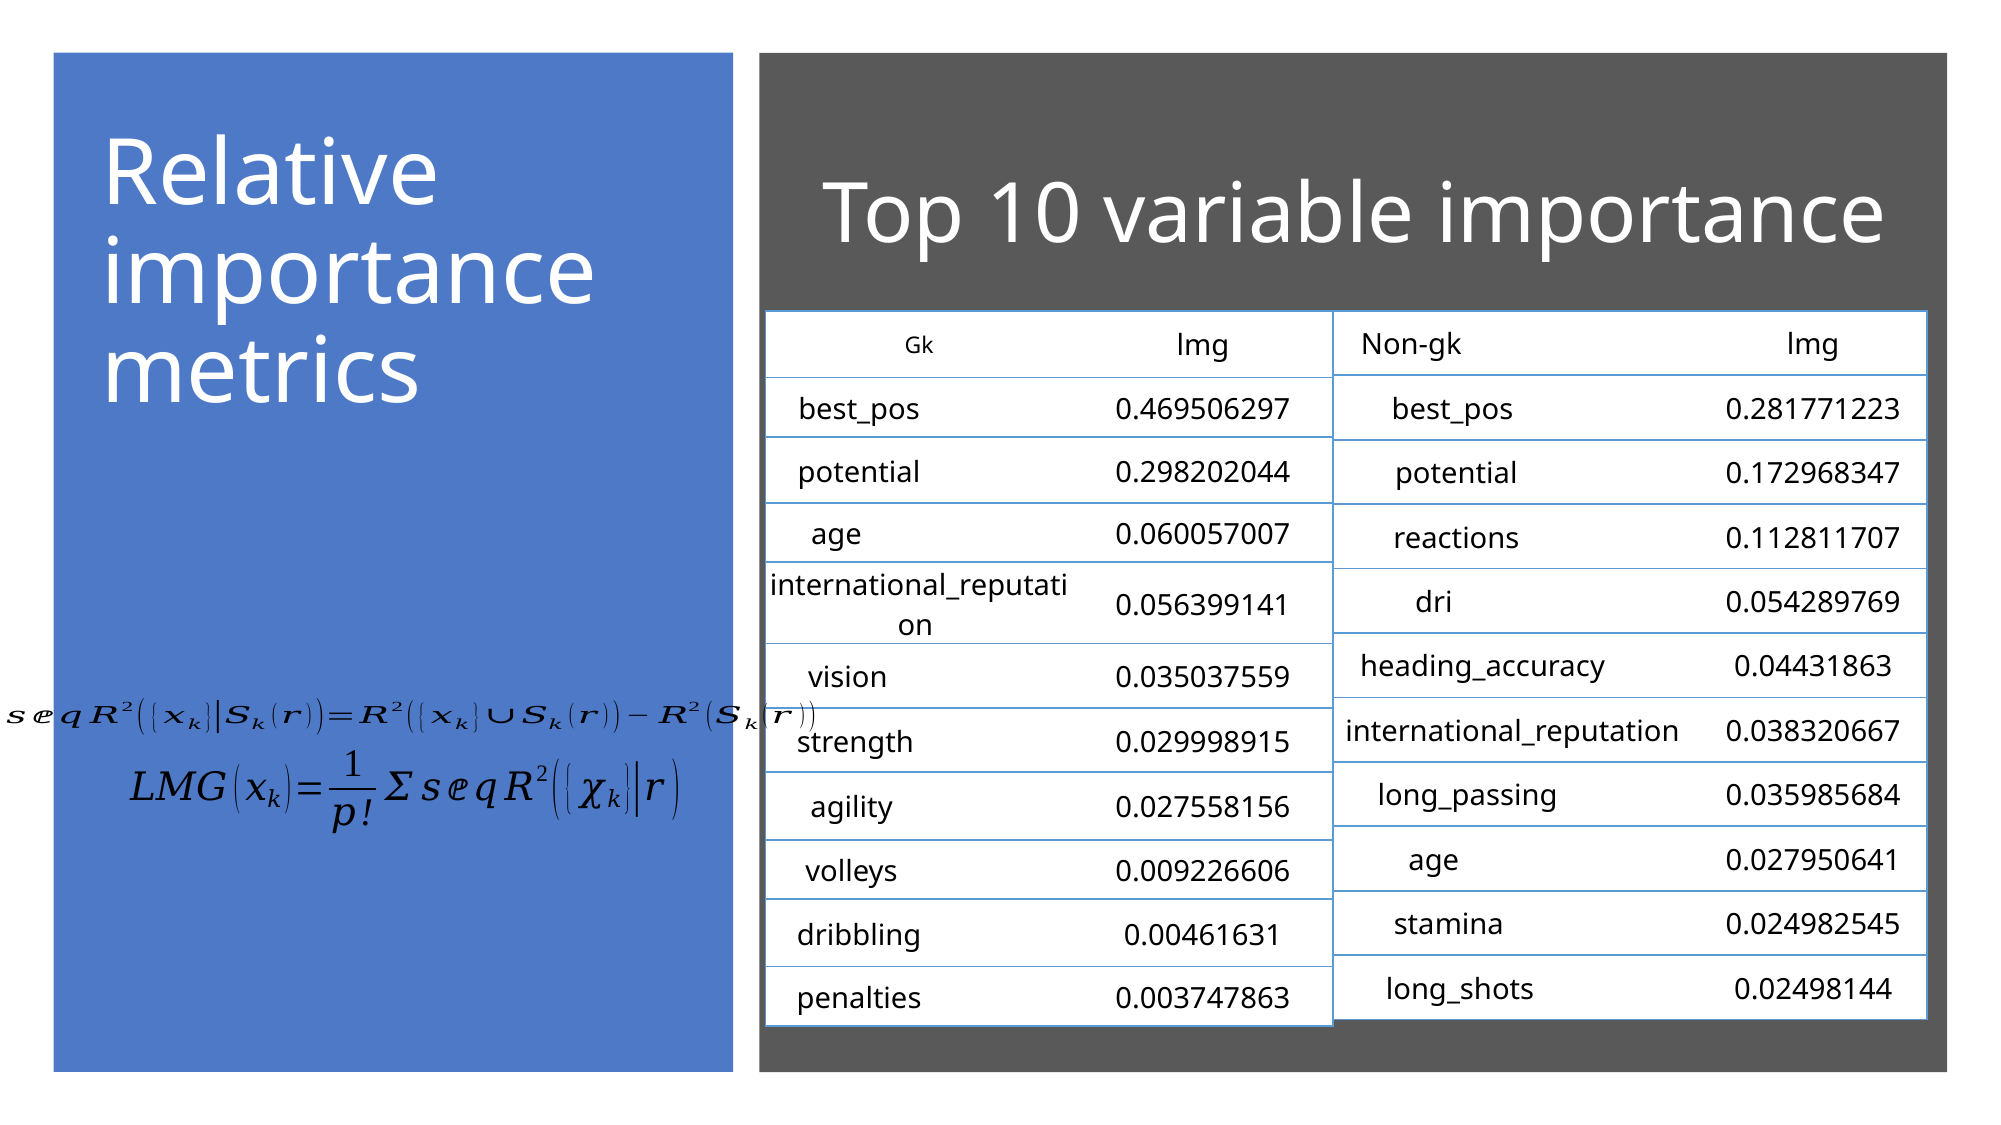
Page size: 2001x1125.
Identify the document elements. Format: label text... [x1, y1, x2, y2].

table_cell 0.056399141 [1073, 563, 1332, 643]
table_cell 0.054289769 [1700, 569, 1926, 632]
table_cell international_reputation [766, 563, 1073, 643]
table_cell 0.00461631 [1073, 900, 1332, 966]
table_cell potential [1334, 441, 1700, 503]
table_cell 0.003747863 [1073, 967, 1332, 1025]
table_header lmg [1073, 312, 1332, 377]
table_cell volleys [766, 841, 1073, 898]
table_cell 0.035037559 [1073, 644, 1332, 707]
table_cell heading_accuracy [1334, 634, 1700, 697]
table_cell 0.038320667 [1700, 698, 1926, 761]
table_cell 0.04431863 [1700, 634, 1926, 697]
table_cell vision [766, 644, 1073, 707]
table_cell 0.029998915 [1073, 709, 1332, 771]
table_cell long_passing [1334, 763, 1700, 825]
text_box Top 10 variable importance [807, 92, 1928, 310]
table_cell best_pos [1334, 376, 1700, 439]
table_cell penalties [766, 967, 1073, 1025]
table_cell 0.112811707 [1700, 505, 1926, 568]
table_cell 0.02498144 [1700, 956, 1926, 1019]
table_header lmg [1700, 312, 1926, 374]
table_cell 0.060057007 [1073, 504, 1332, 561]
table_cell dri [1334, 569, 1700, 632]
table_cell 0.009226606 [1073, 841, 1332, 898]
table_cell 0.027558156 [1073, 773, 1332, 839]
title Relative importance metrics [85, 95, 697, 453]
table_header Non-gk [1334, 312, 1700, 374]
table_cell strength [766, 709, 1073, 771]
table_cell potential [766, 438, 1073, 502]
table_cell 0.027950641 [1700, 827, 1926, 890]
table_cell age [766, 504, 1073, 561]
table_cell international_reputation [1334, 698, 1700, 761]
table_cell 0.035985684 [1700, 763, 1926, 825]
text_box [758, 52, 1948, 1073]
table_cell long_shots [1334, 956, 1700, 1019]
table_cell reactions [1334, 505, 1700, 568]
table_cell age [1334, 827, 1700, 890]
table_cell 0.298202044 [1073, 438, 1332, 502]
text_box [53, 52, 734, 1073]
table_cell best_pos [766, 378, 1073, 436]
table_cell agility [766, 773, 1073, 839]
table_cell 0.281771223 [1700, 376, 1926, 439]
table_cell 0.172968347 [1700, 441, 1926, 503]
table_header Gk [766, 312, 1073, 377]
table_cell stamina [1334, 892, 1700, 954]
table_cell 0.024982545 [1700, 892, 1926, 954]
table_cell 0.469506297 [1073, 378, 1332, 436]
table_cell dribbling [766, 900, 1073, 966]
